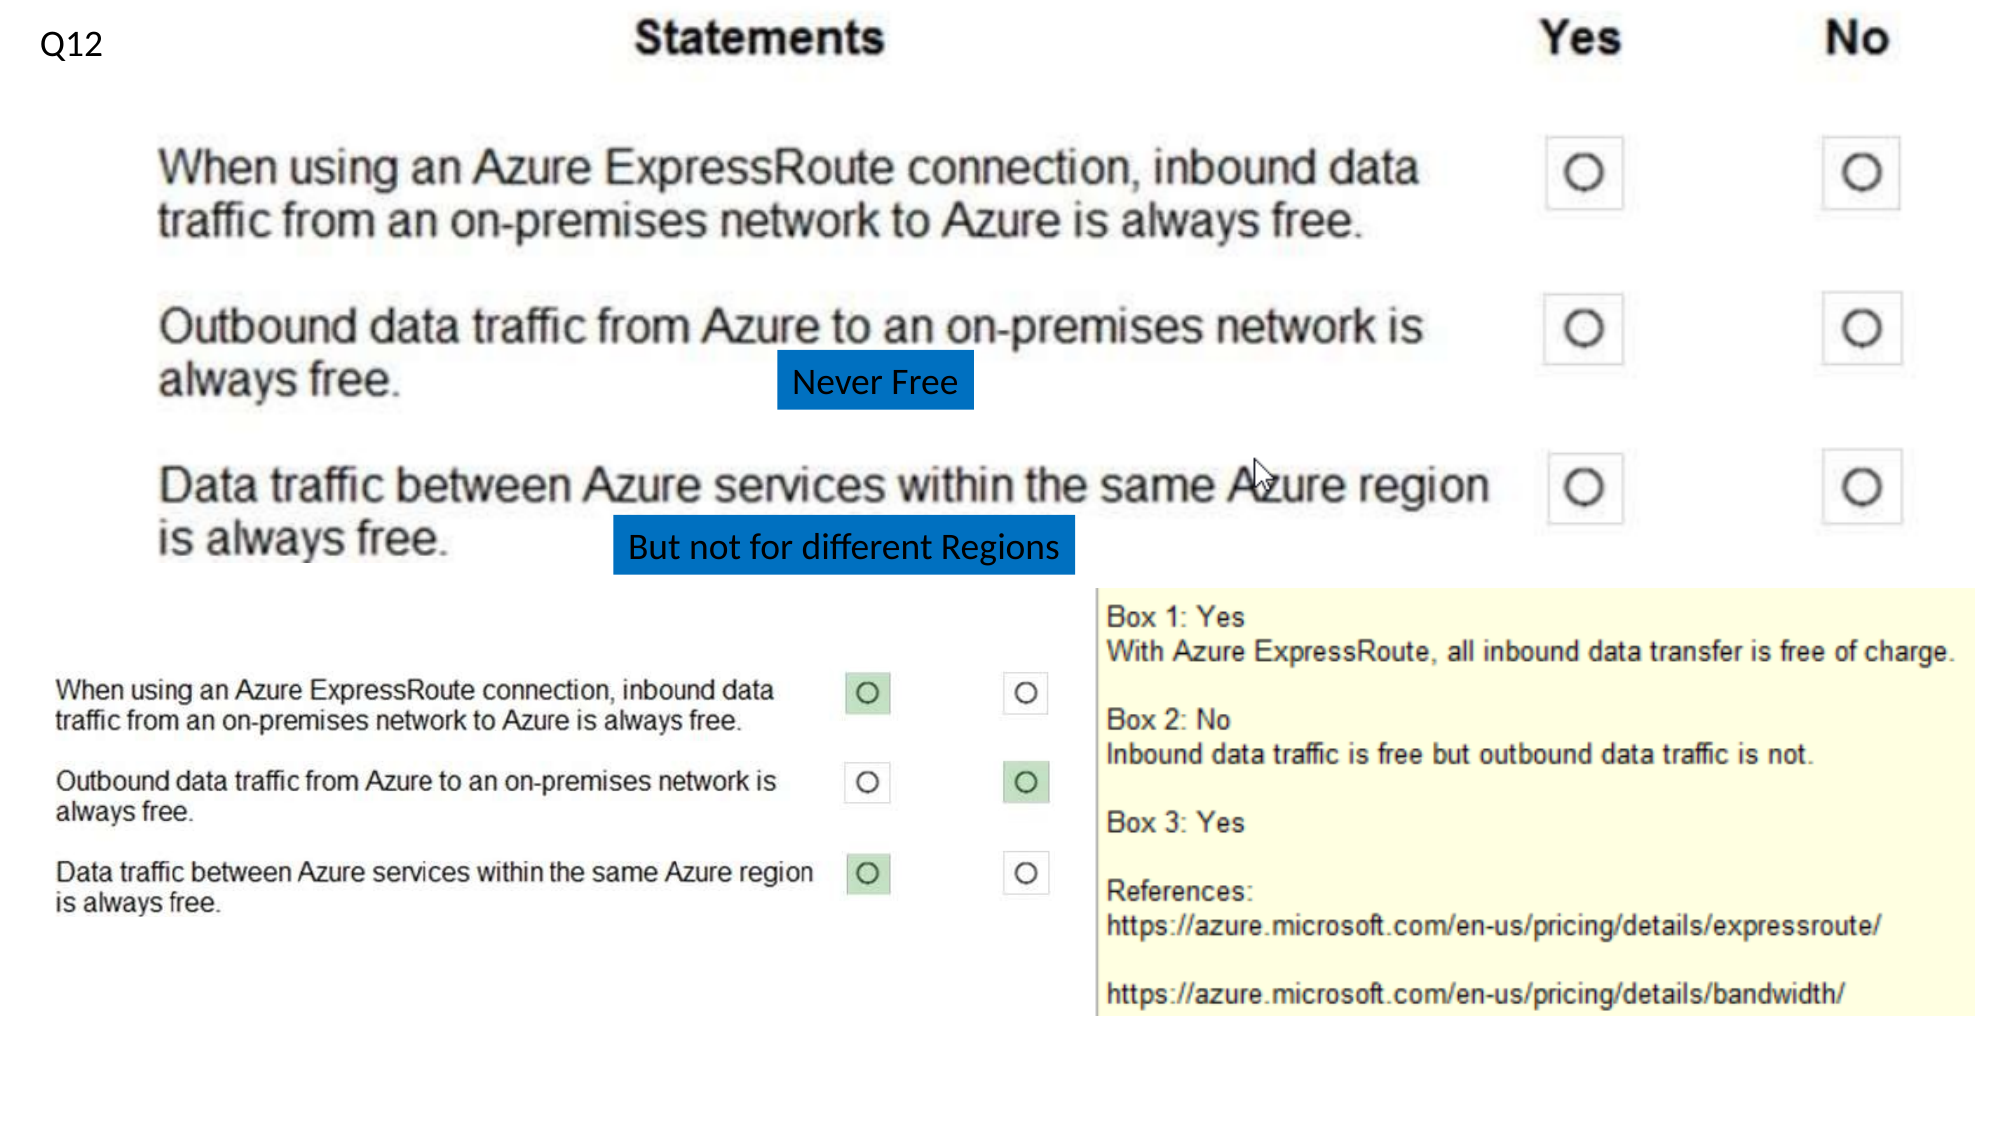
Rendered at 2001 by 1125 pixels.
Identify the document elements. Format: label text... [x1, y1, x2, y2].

text_box But not for different Regions [613, 563, 1076, 575]
text_box Q12 [25, 11, 119, 72]
picture [47, 667, 1055, 917]
picture [140, 0, 1939, 563]
picture [1095, 588, 1975, 1016]
